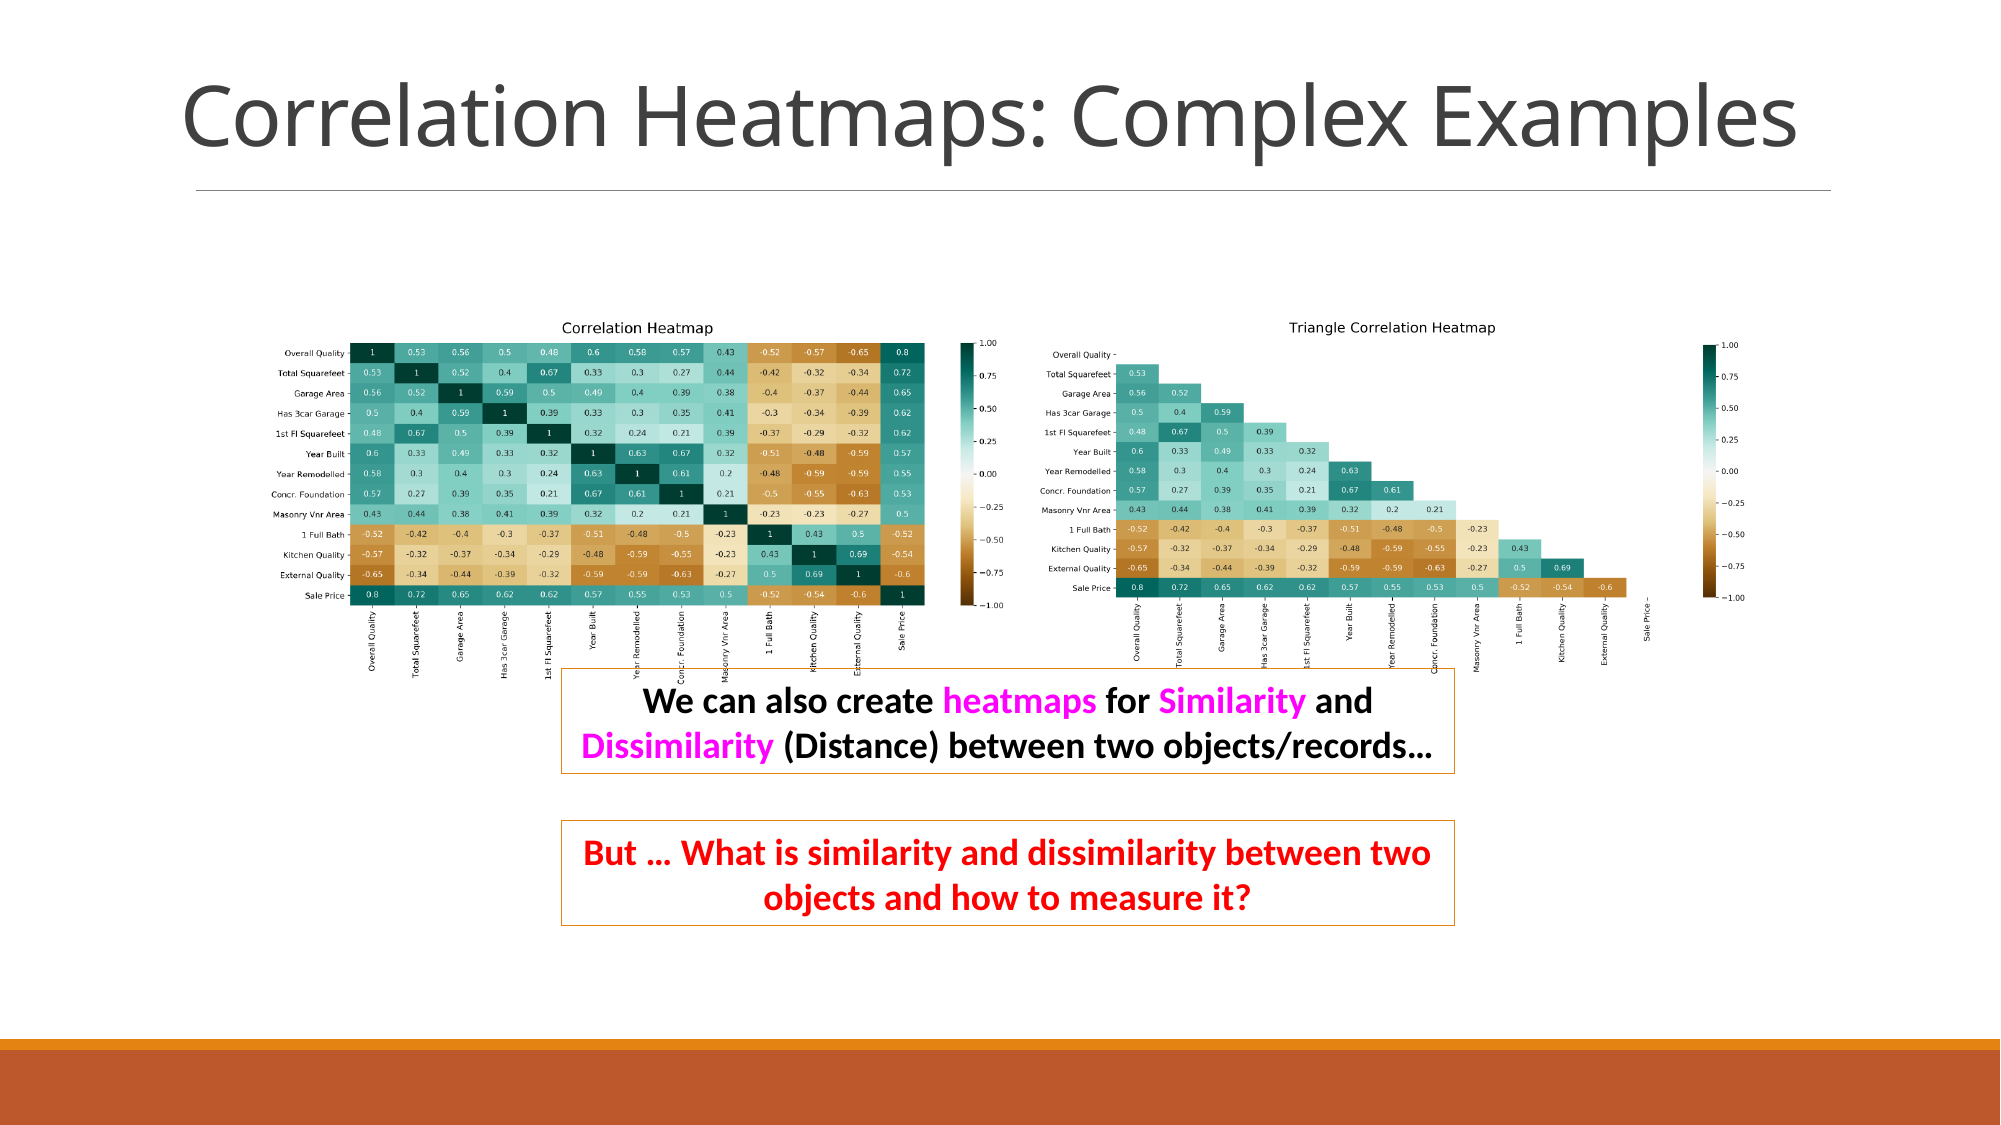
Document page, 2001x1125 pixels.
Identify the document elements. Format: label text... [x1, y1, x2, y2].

text_box We can also create heatmaps for Similarity and Dissimilarity (Distance) between two objects/records… [561, 668, 1455, 774]
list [264, 316, 1009, 691]
text_box But … What is similarity and dissimilarity between two objects and how to measure it? [561, 820, 1455, 926]
picture [1033, 316, 1751, 680]
title Correlation Heatmaps: Complex Examples [165, 8, 1815, 171]
